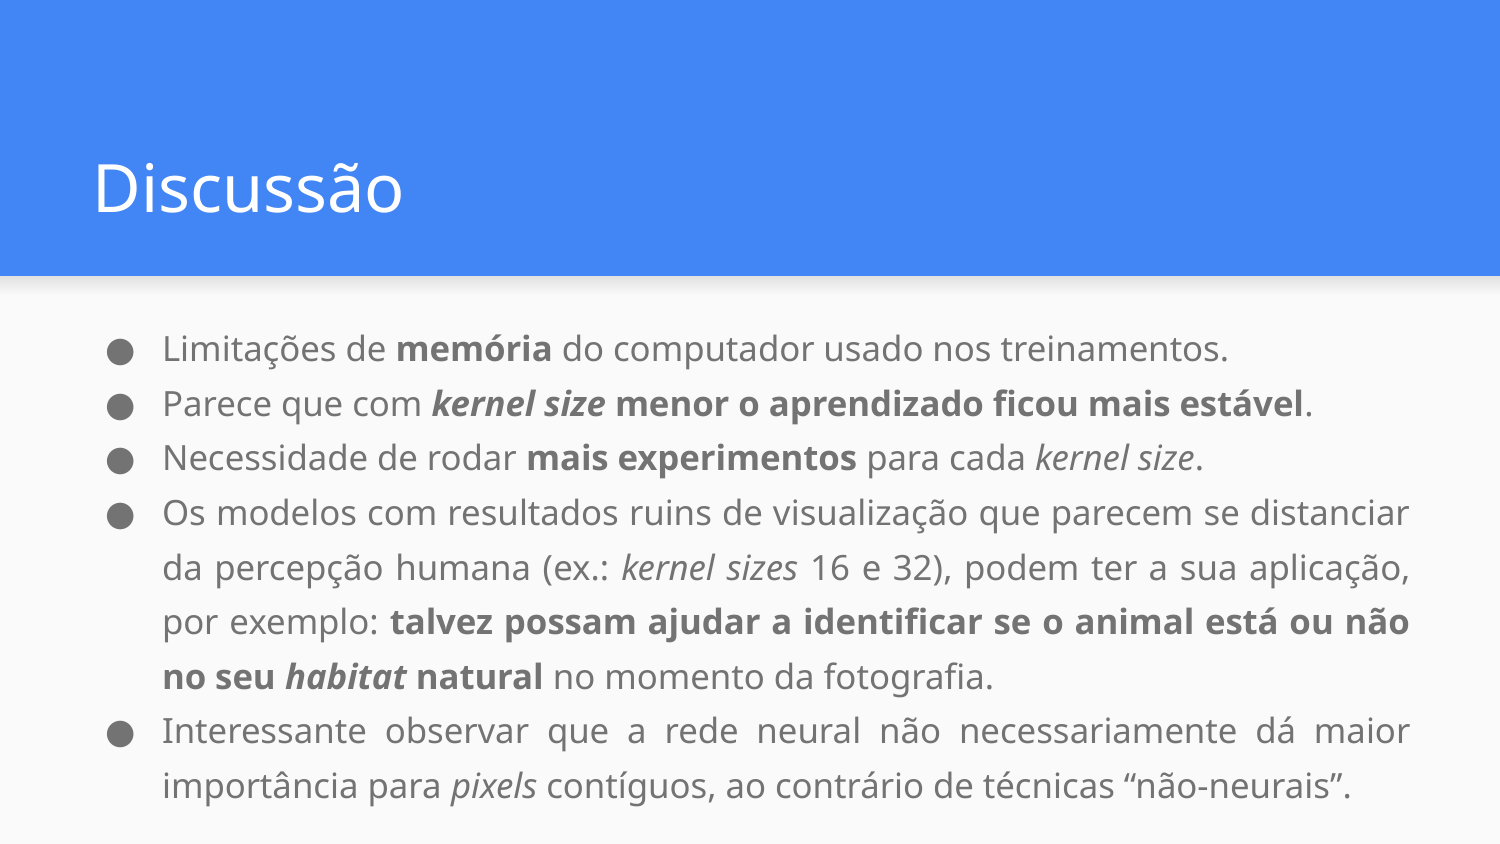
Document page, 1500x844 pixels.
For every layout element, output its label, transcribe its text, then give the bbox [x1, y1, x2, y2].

list Limitações de memória do computador usado nos treinamentos. Parece que com kernel size menor o aprendizado ficou mais estável. Necessidade de rodar mais experimentos para cada kernel size. Os modelos com resultados ruins de visualização que parecem se distanciar da percepção humana (ex.: kernel sizes 16 e 32), podem ter a sua aplicação, por exemplo: talvez possam ajudar a identificar se o animal está ou não no seu habitat natural no momento da fotografia. Interessante observar que a rede neural não necessariamente dá maior importância para pixels contíguos, ao contrário de técnicas “não-neurais”. [77, 302, 1427, 830]
title Discussão [77, 121, 1427, 248]
